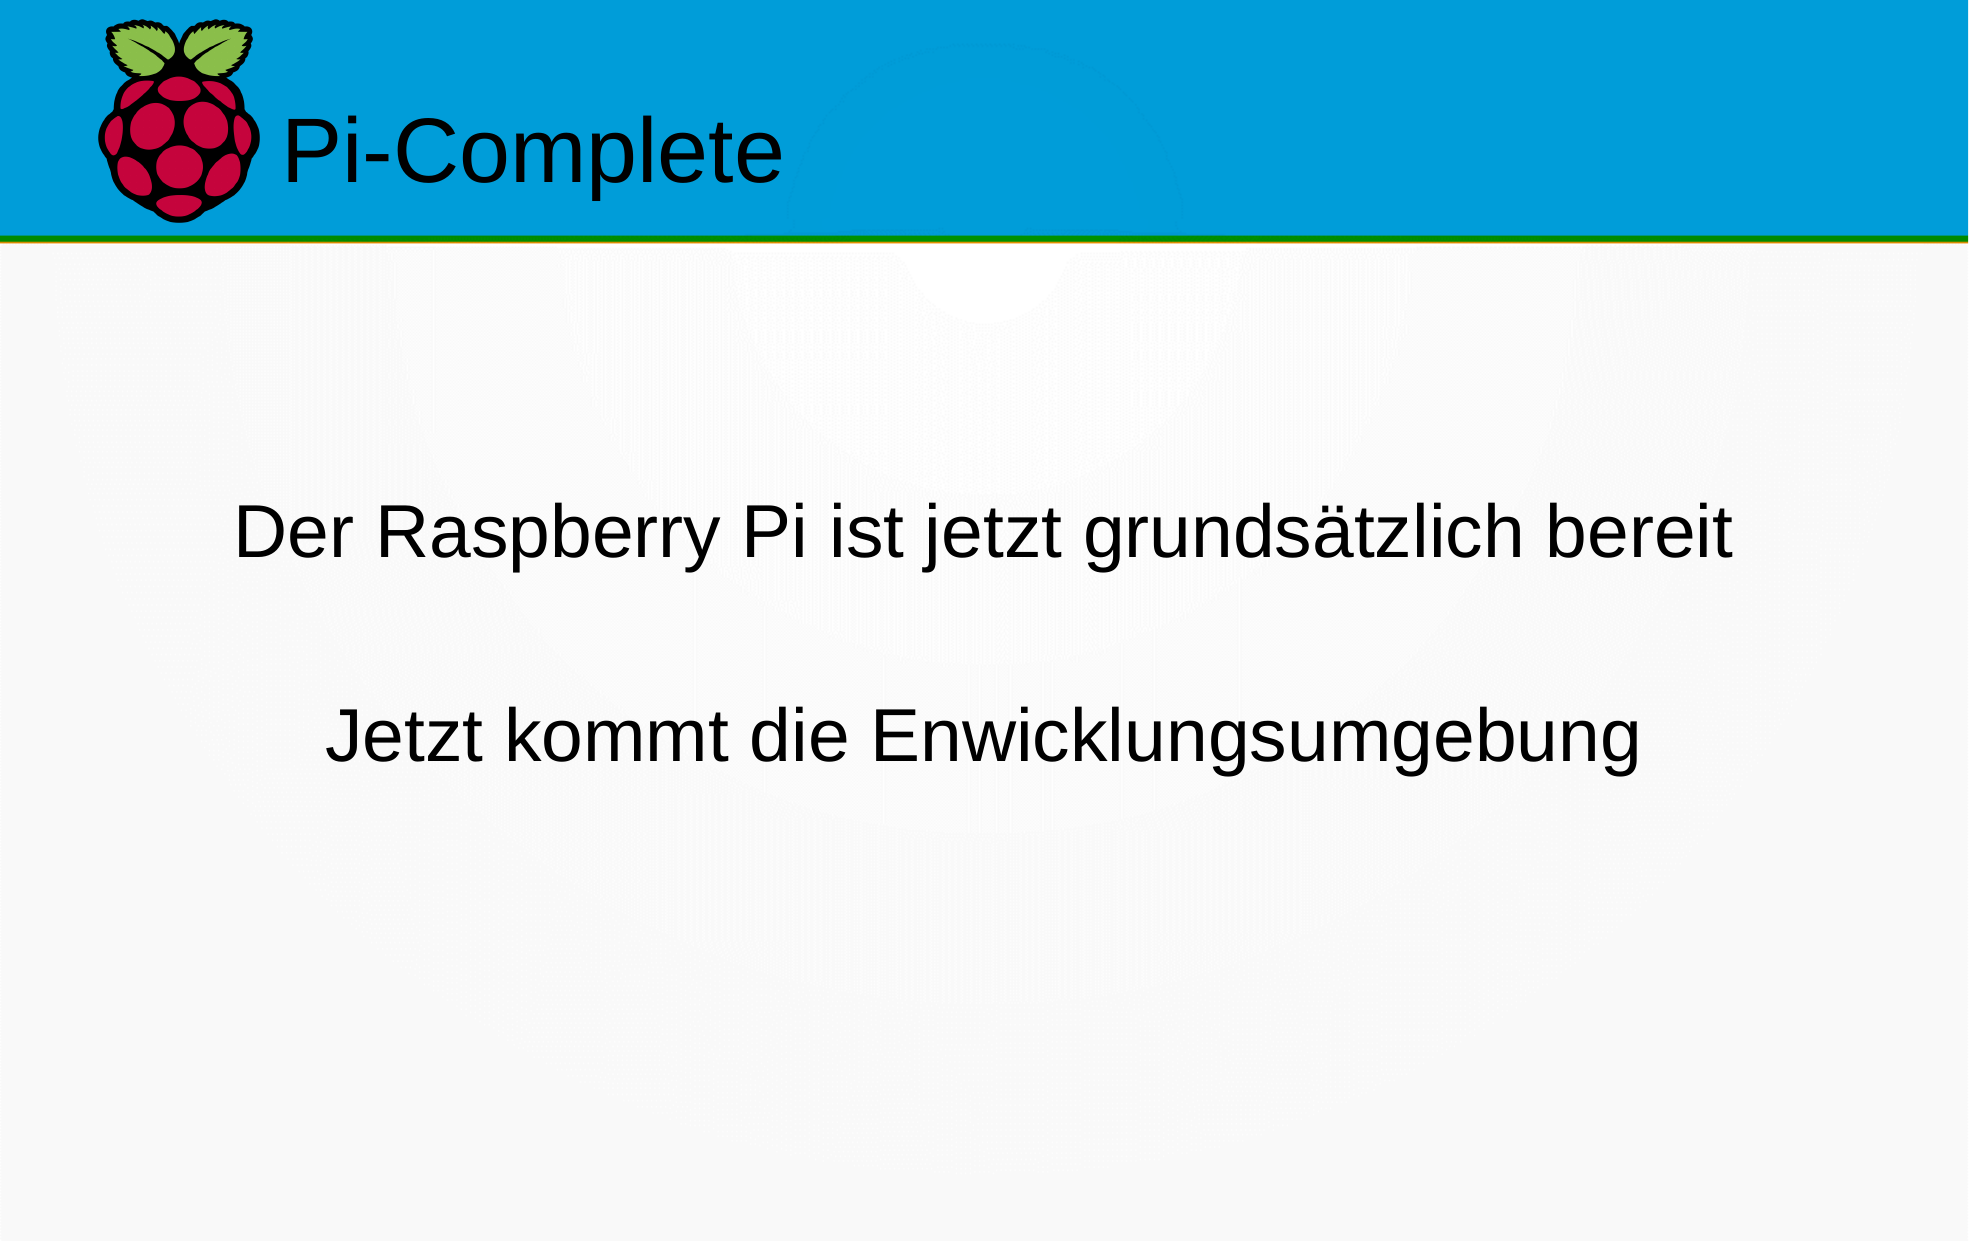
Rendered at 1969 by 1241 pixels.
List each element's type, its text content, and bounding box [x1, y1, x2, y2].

text_box [98, 300, 1875, 1185]
picture [0, 236, 1969, 1241]
title Pi-Complete [281, 49, 1772, 257]
subtitle Der Raspberry Pi ist jetzt grundsätzlich bereit Jetzt kommt die Enwicklungsumgebung [98, 49, 1870, 1010]
picture [107, 21, 251, 49]
